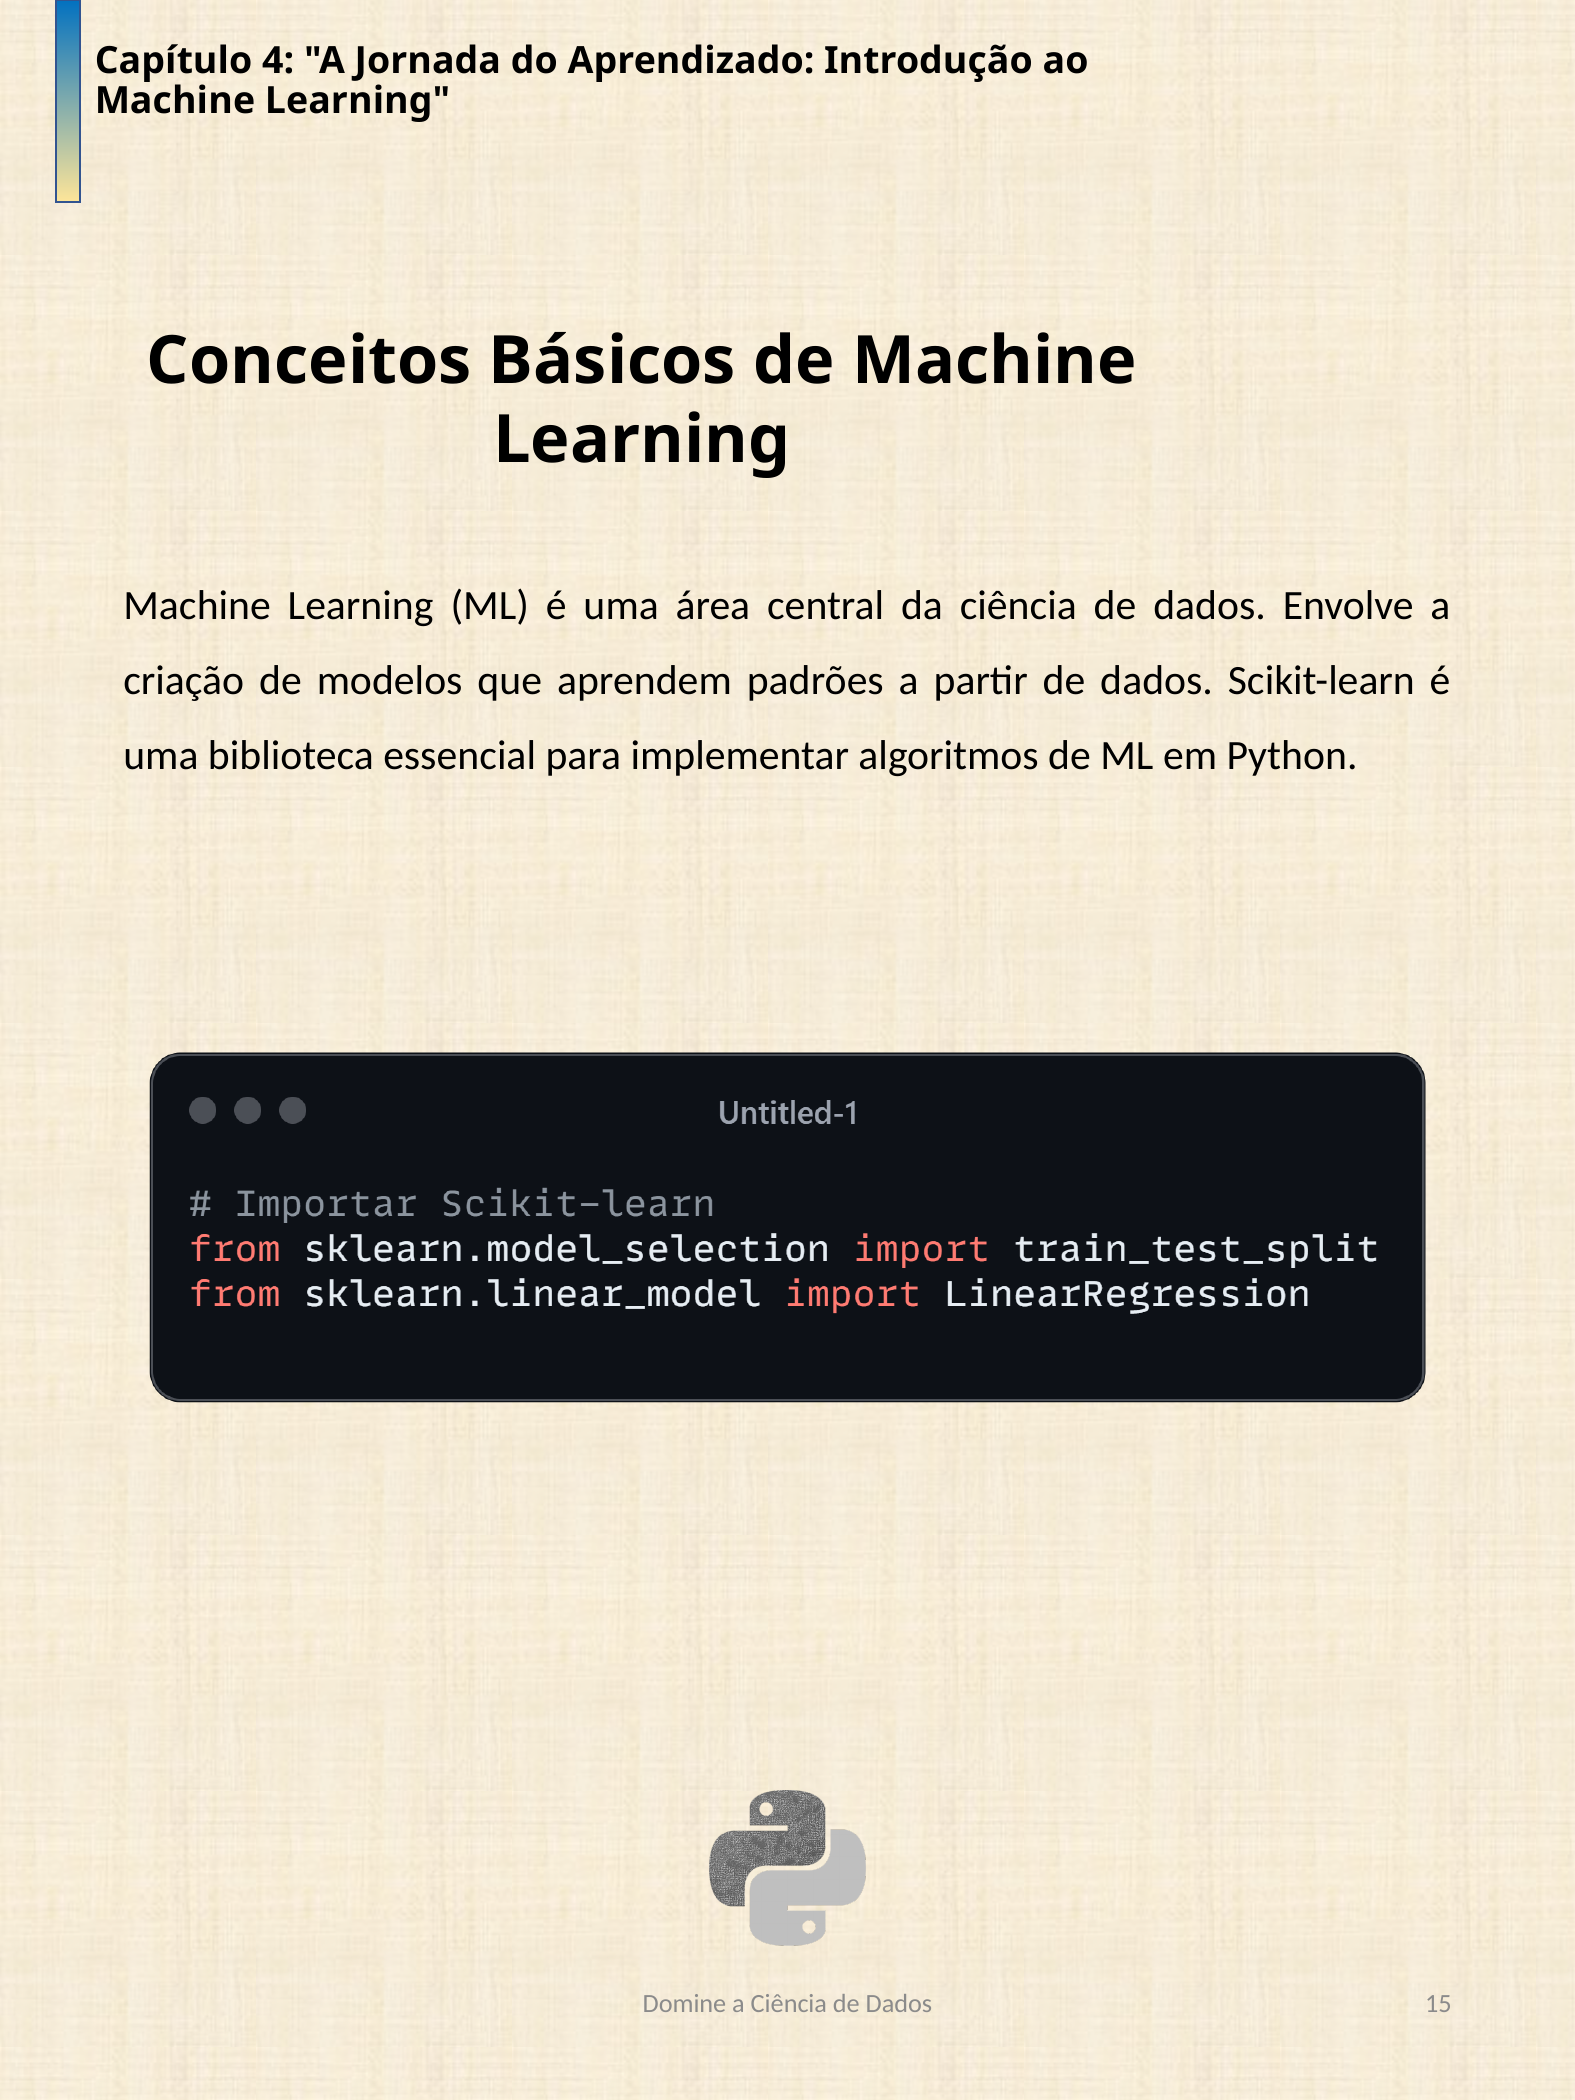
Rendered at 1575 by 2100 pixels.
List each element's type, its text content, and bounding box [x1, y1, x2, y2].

picture [709, 1790, 866, 1946]
list Machine Learning (ML) é uma área central da ciência de dados. Envolve a criação de modelos que aprendem padrões a partir de dados. Scikit-learn é uma biblioteca essencial para implementar algoritmos de ML em Python. [108, 545, 1467, 889]
picture [0, 889, 1575, 1565]
title Capítulo 4: "A Jornada do Aprendizado: Introdução ao Machine Learning" [81, 0, 1226, 163]
text_box [55, 0, 81, 203]
footer Domine a Ciência de Dados [521, 1946, 1054, 2059]
text_box Conceitos Básicos de Machine Learning [108, 308, 1176, 484]
slide_number 15 [1112, 1946, 1467, 2059]
